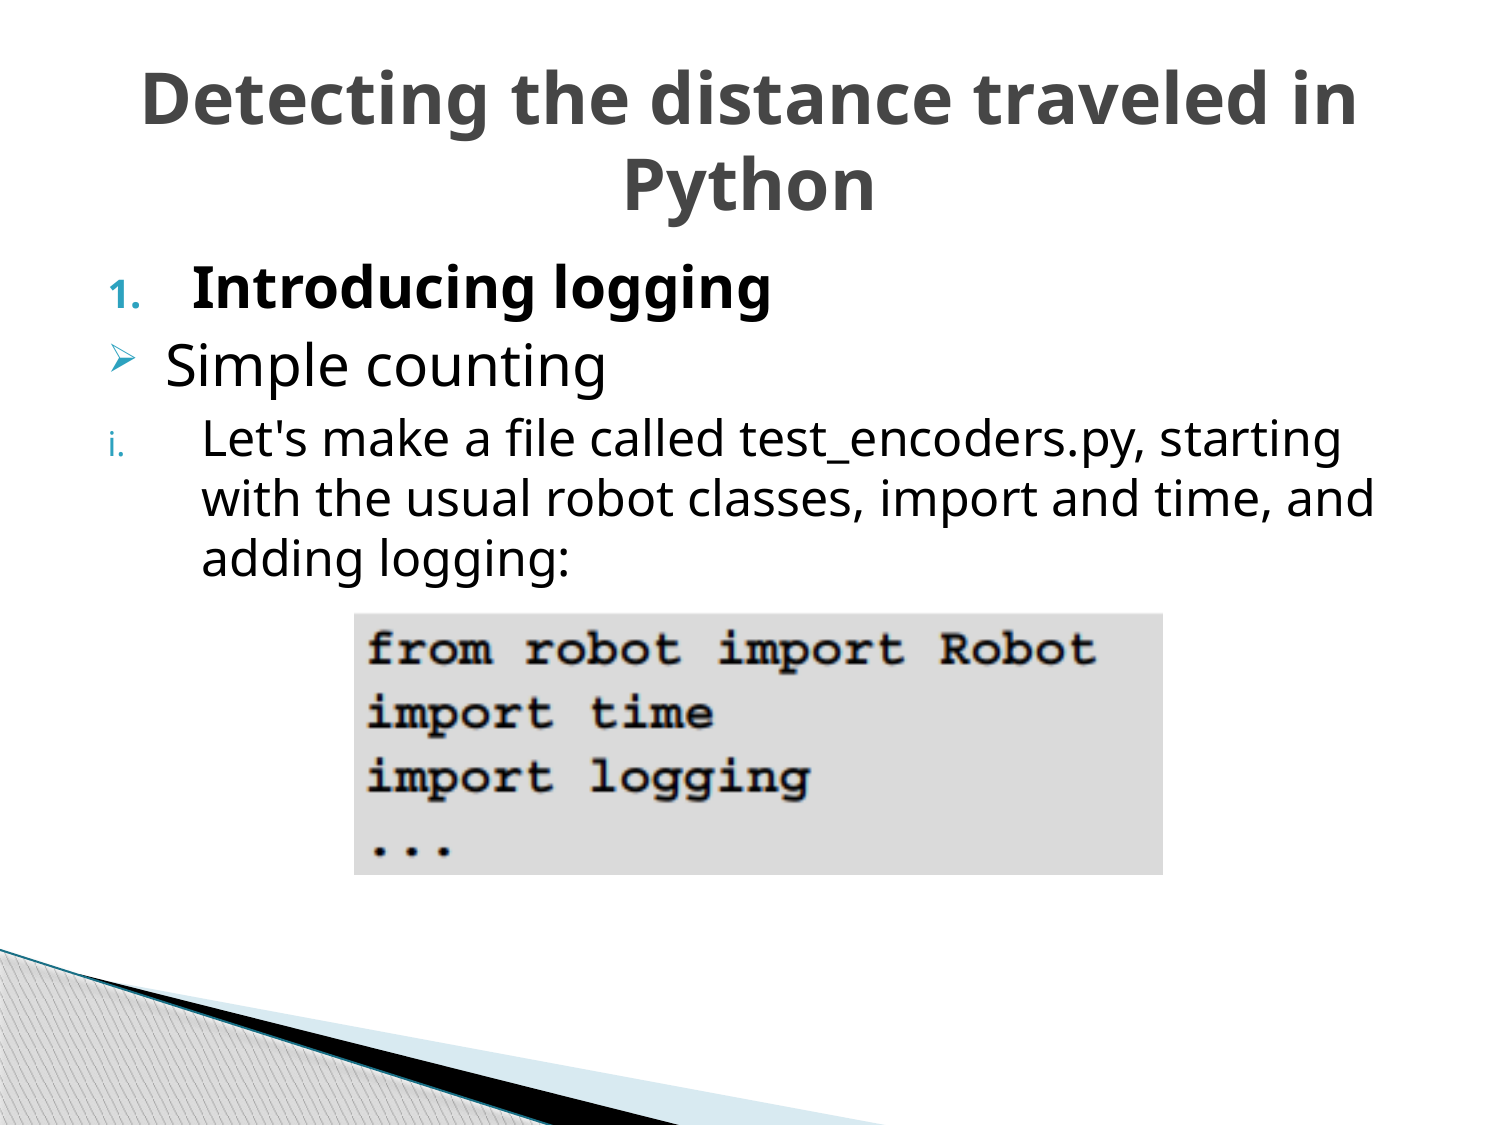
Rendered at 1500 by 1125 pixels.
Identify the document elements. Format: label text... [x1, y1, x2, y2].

list Introducing logging Simple counting Let's make a file called test_encoders.py, starting with the usual robot classes, import and time, and adding logging: [75, 243, 1425, 986]
picture [354, 609, 1163, 876]
title Detecting the distance traveled in Python [75, 45, 1425, 233]
